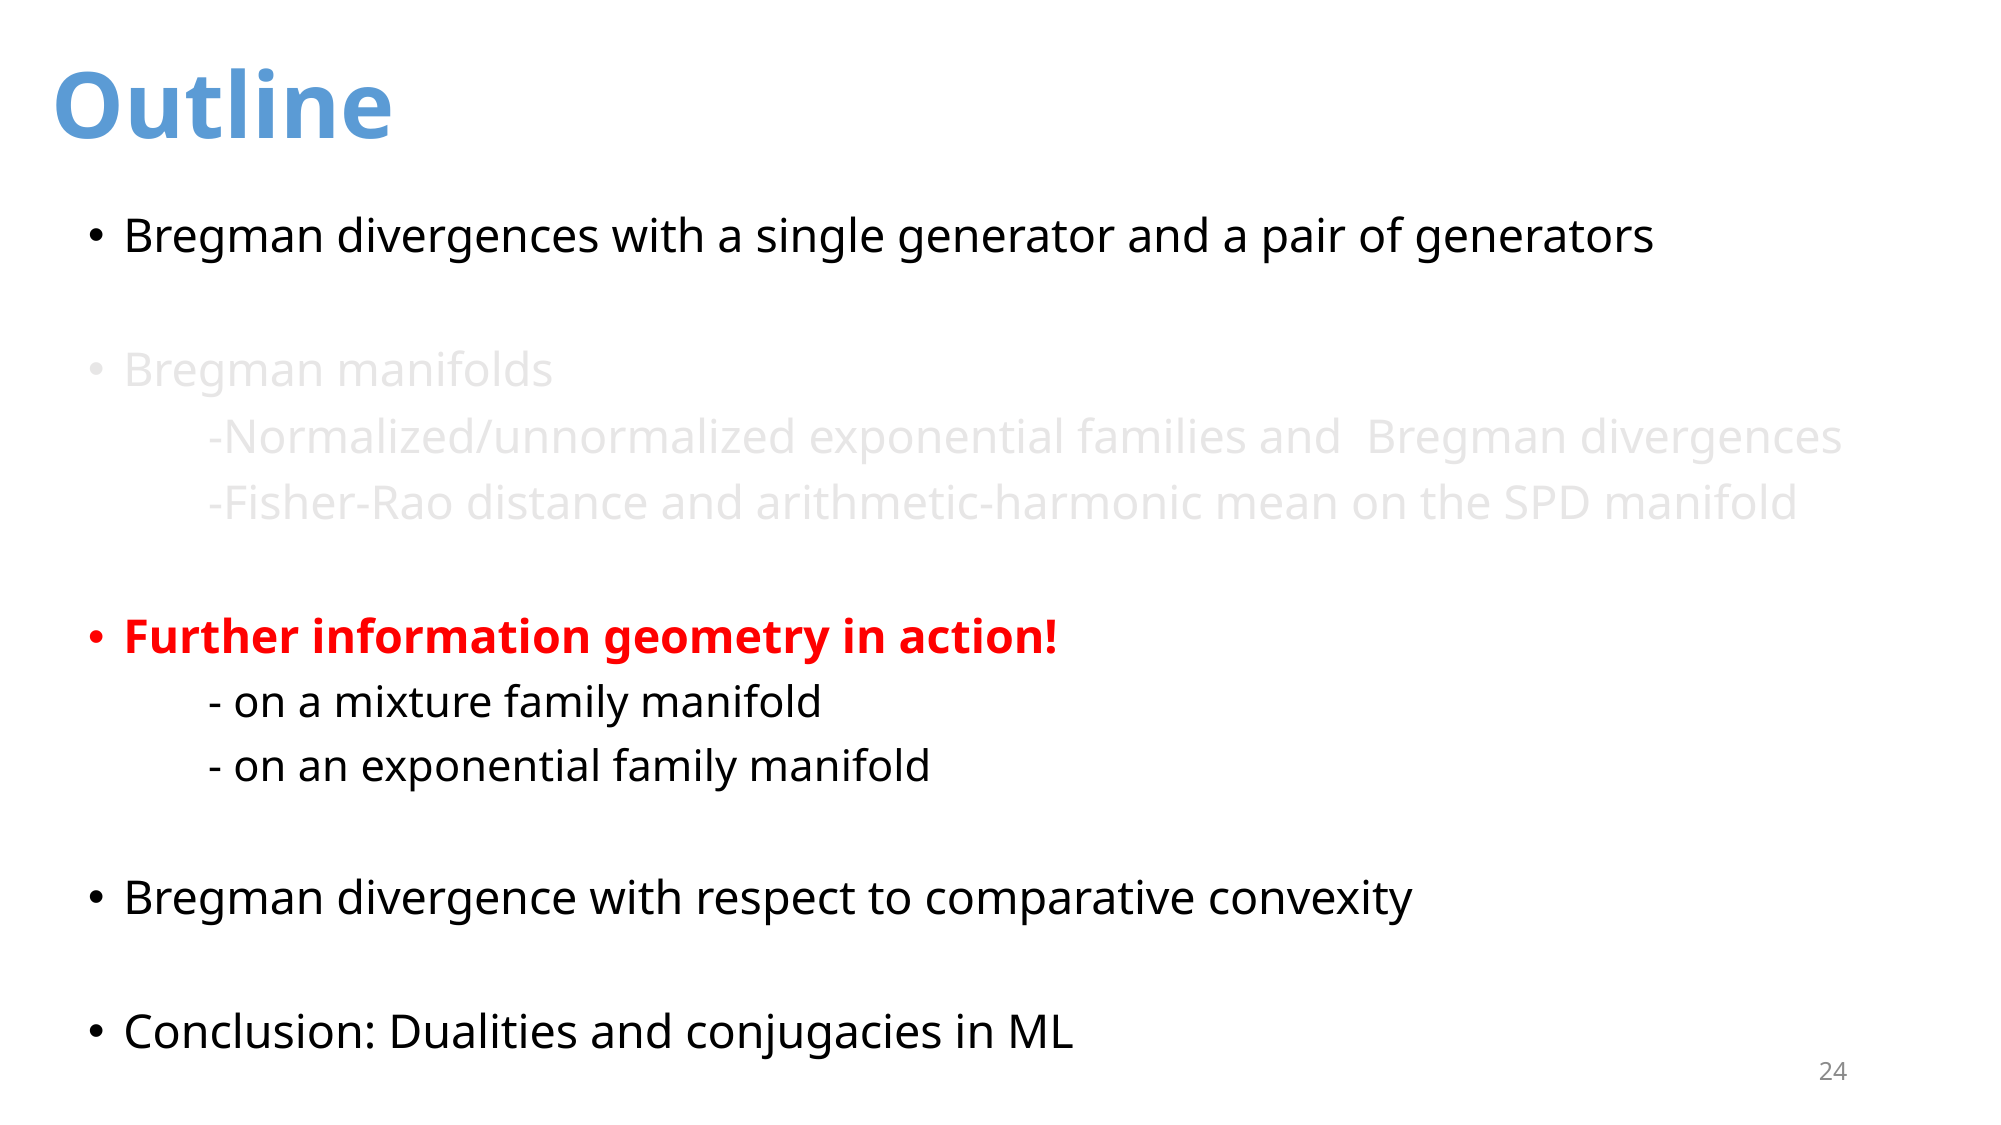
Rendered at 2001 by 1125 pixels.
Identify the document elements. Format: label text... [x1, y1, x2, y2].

slide_number 24 [1412, 1073, 1863, 1103]
text_box Outline [36, 52, 1762, 270]
text_box Bregman divergences with a single generator and a pair of generators Bregman manifolds -Normalized/unnormalized exponential families and Bregman divergences -Fisher-Rao distance and arithmetic-harmonic mean on the SPD manifold Further information geometry in action! - on a mixture family manifold - on an exponential family manifold Bregman divergence with respect to comparative convexity Conclusion: Dualities and conjugacies in ML [73, 205, 2000, 1073]
